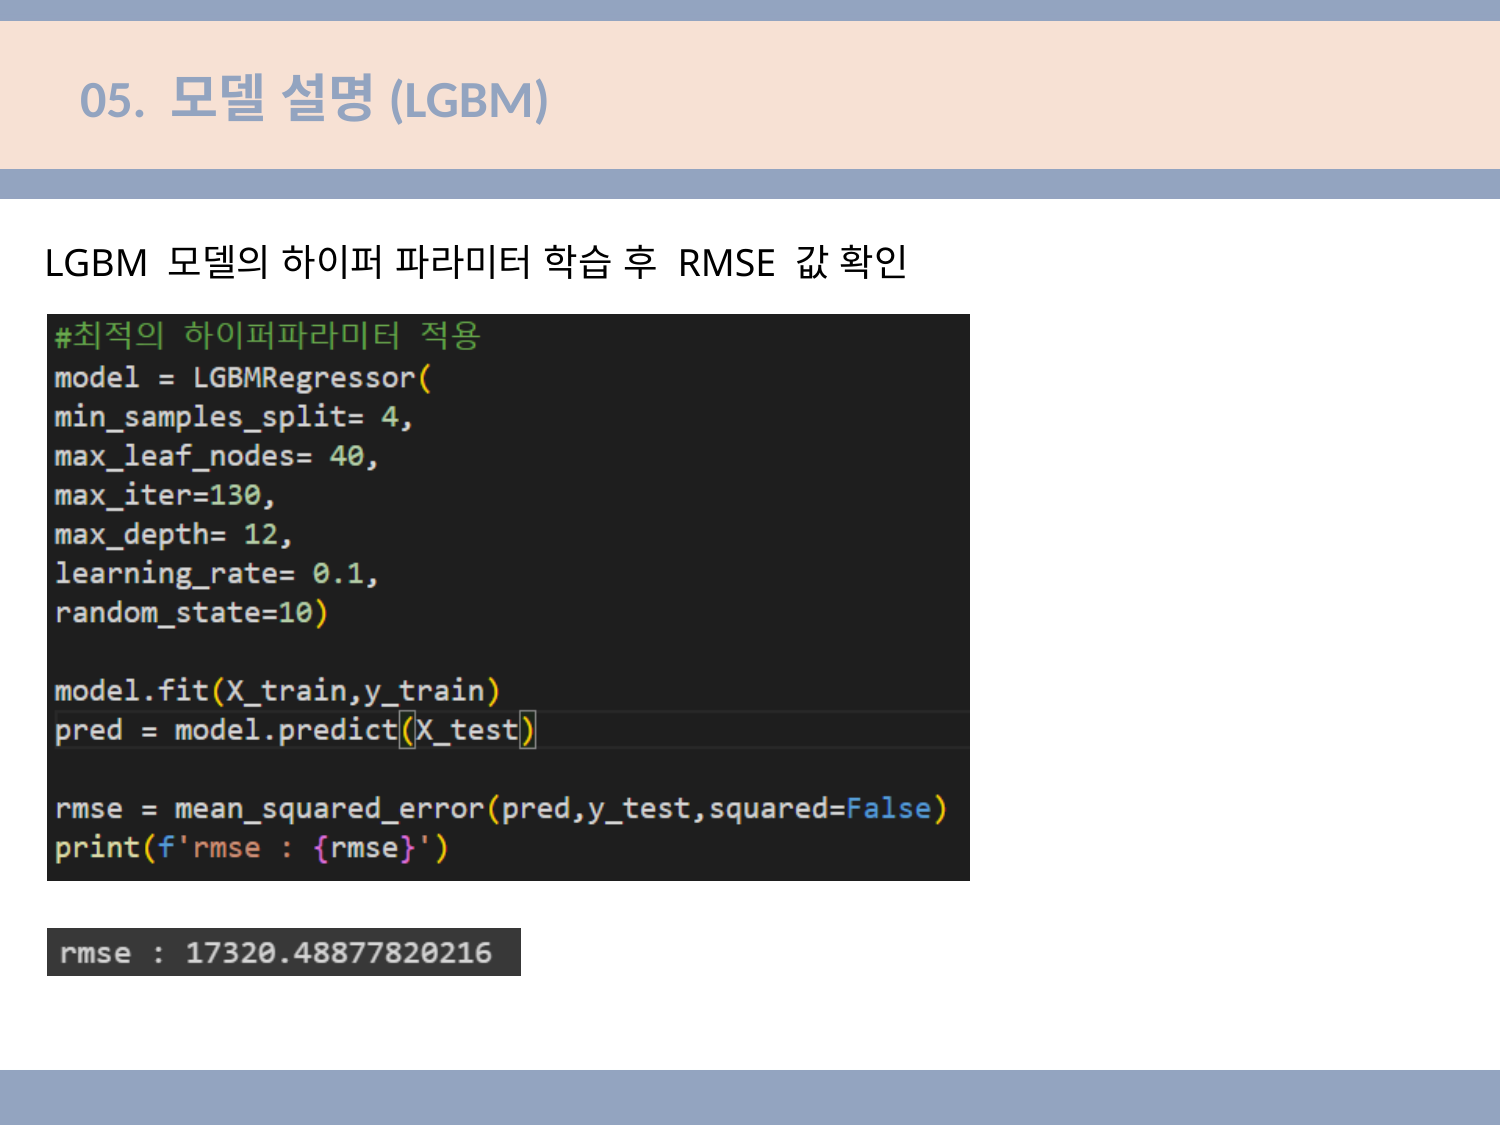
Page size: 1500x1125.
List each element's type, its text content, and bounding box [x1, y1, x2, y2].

picture [0, 0, 1500, 1125]
text_box LGBM 모델의 하이퍼 파라미터 학습 후 RMSE 값 확인 [29, 231, 988, 292]
title 05. 모델 설명(LGBM) [64, 30, 1322, 162]
